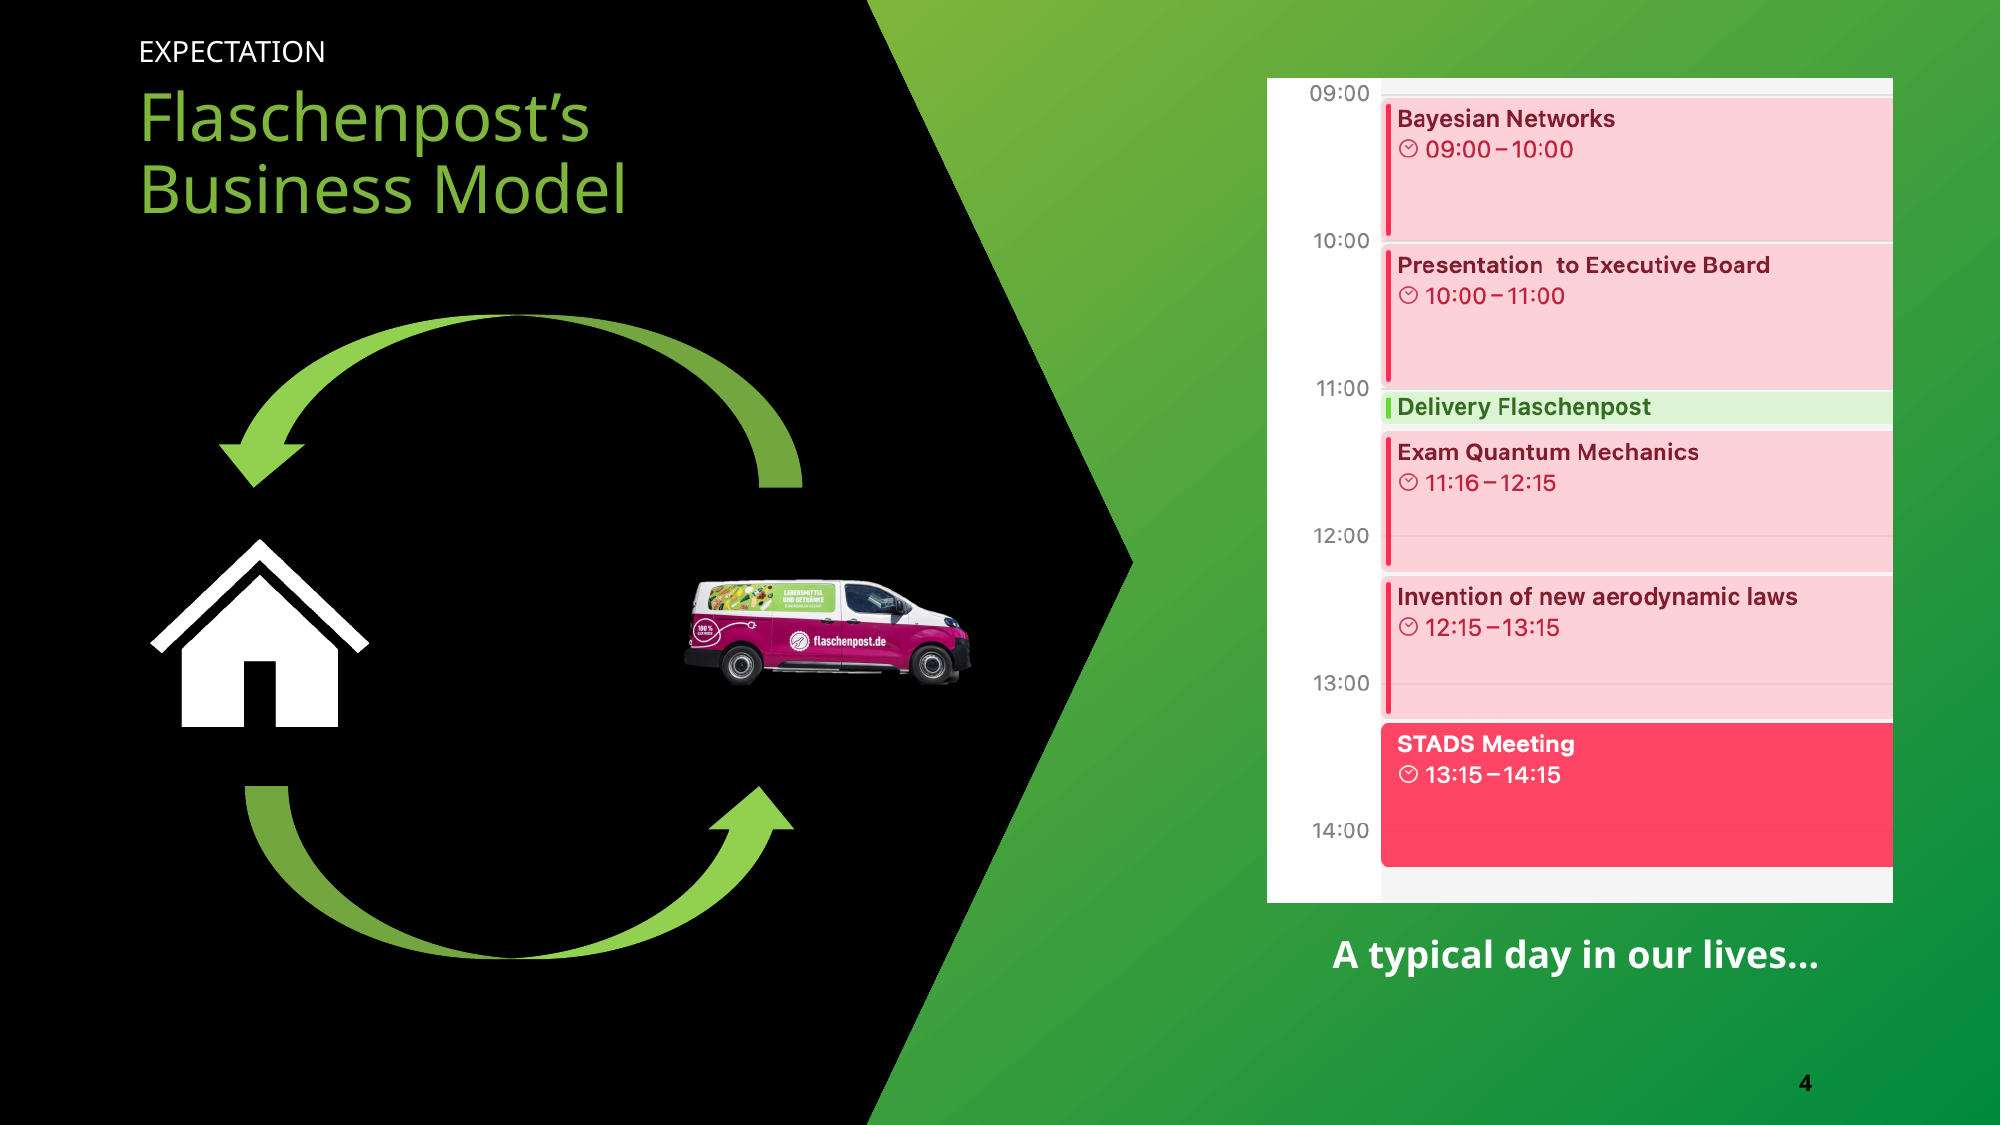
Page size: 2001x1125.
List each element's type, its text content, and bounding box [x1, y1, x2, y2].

picture [618, 448, 1036, 758]
text_box [216, 313, 797, 490]
text_box [243, 784, 797, 961]
slide_number 4 [1784, 1053, 1863, 1114]
picture [134, 507, 385, 758]
picture [1267, 78, 1893, 903]
title Flaschenpost’s Business Model [138, 78, 828, 238]
text_box A typical day in our lives... [1279, 923, 1874, 984]
list Expectation [138, 29, 828, 77]
